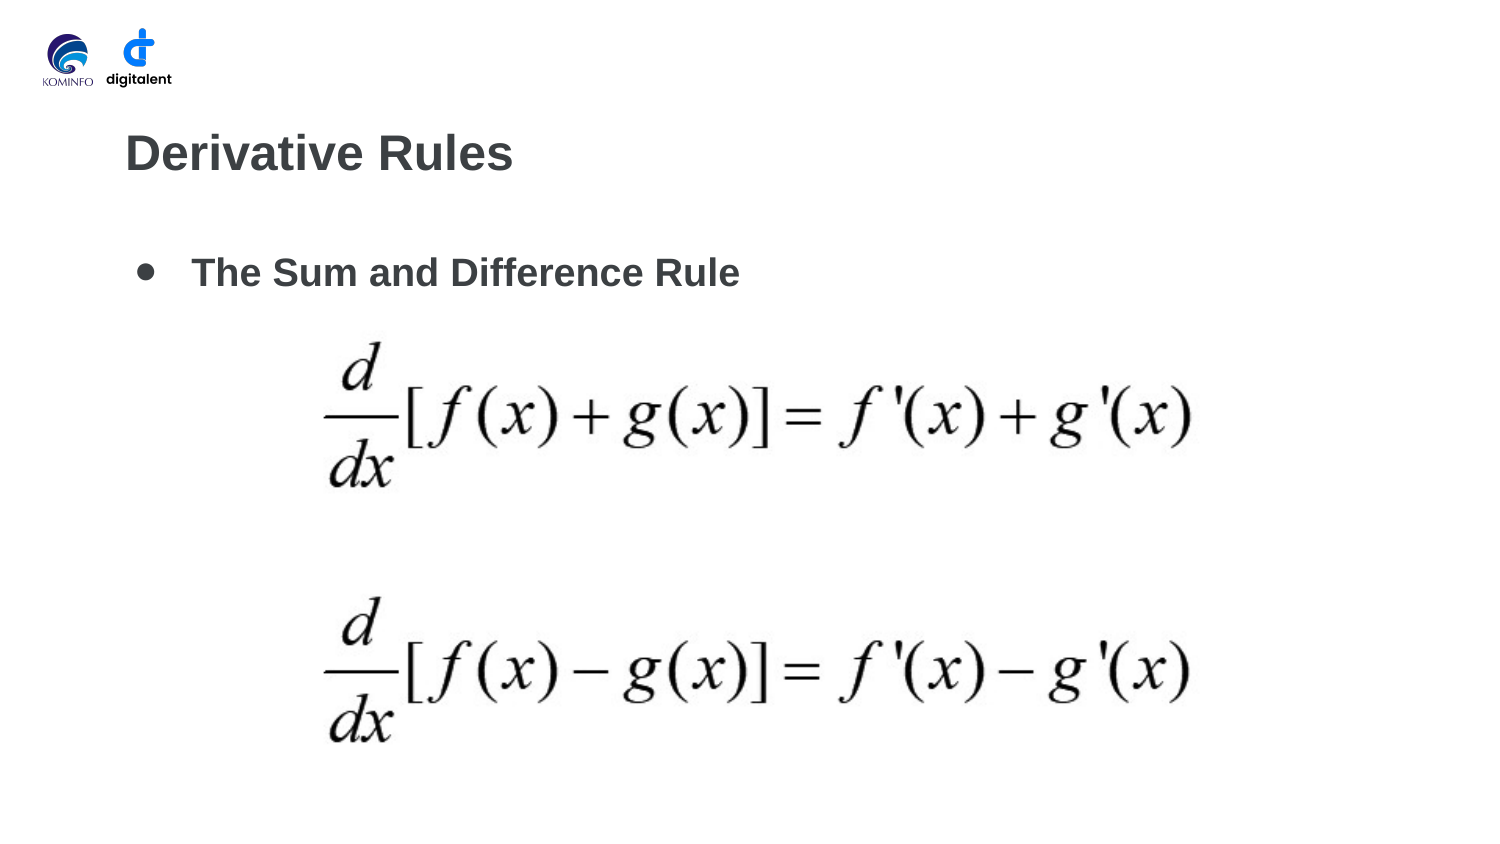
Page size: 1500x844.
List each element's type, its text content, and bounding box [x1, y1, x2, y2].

title Derivative Rules [125, 120, 1214, 179]
list The Sum and Difference Rule [116, 222, 1384, 281]
picture [298, 305, 1201, 780]
picture [43, 0, 218, 140]
